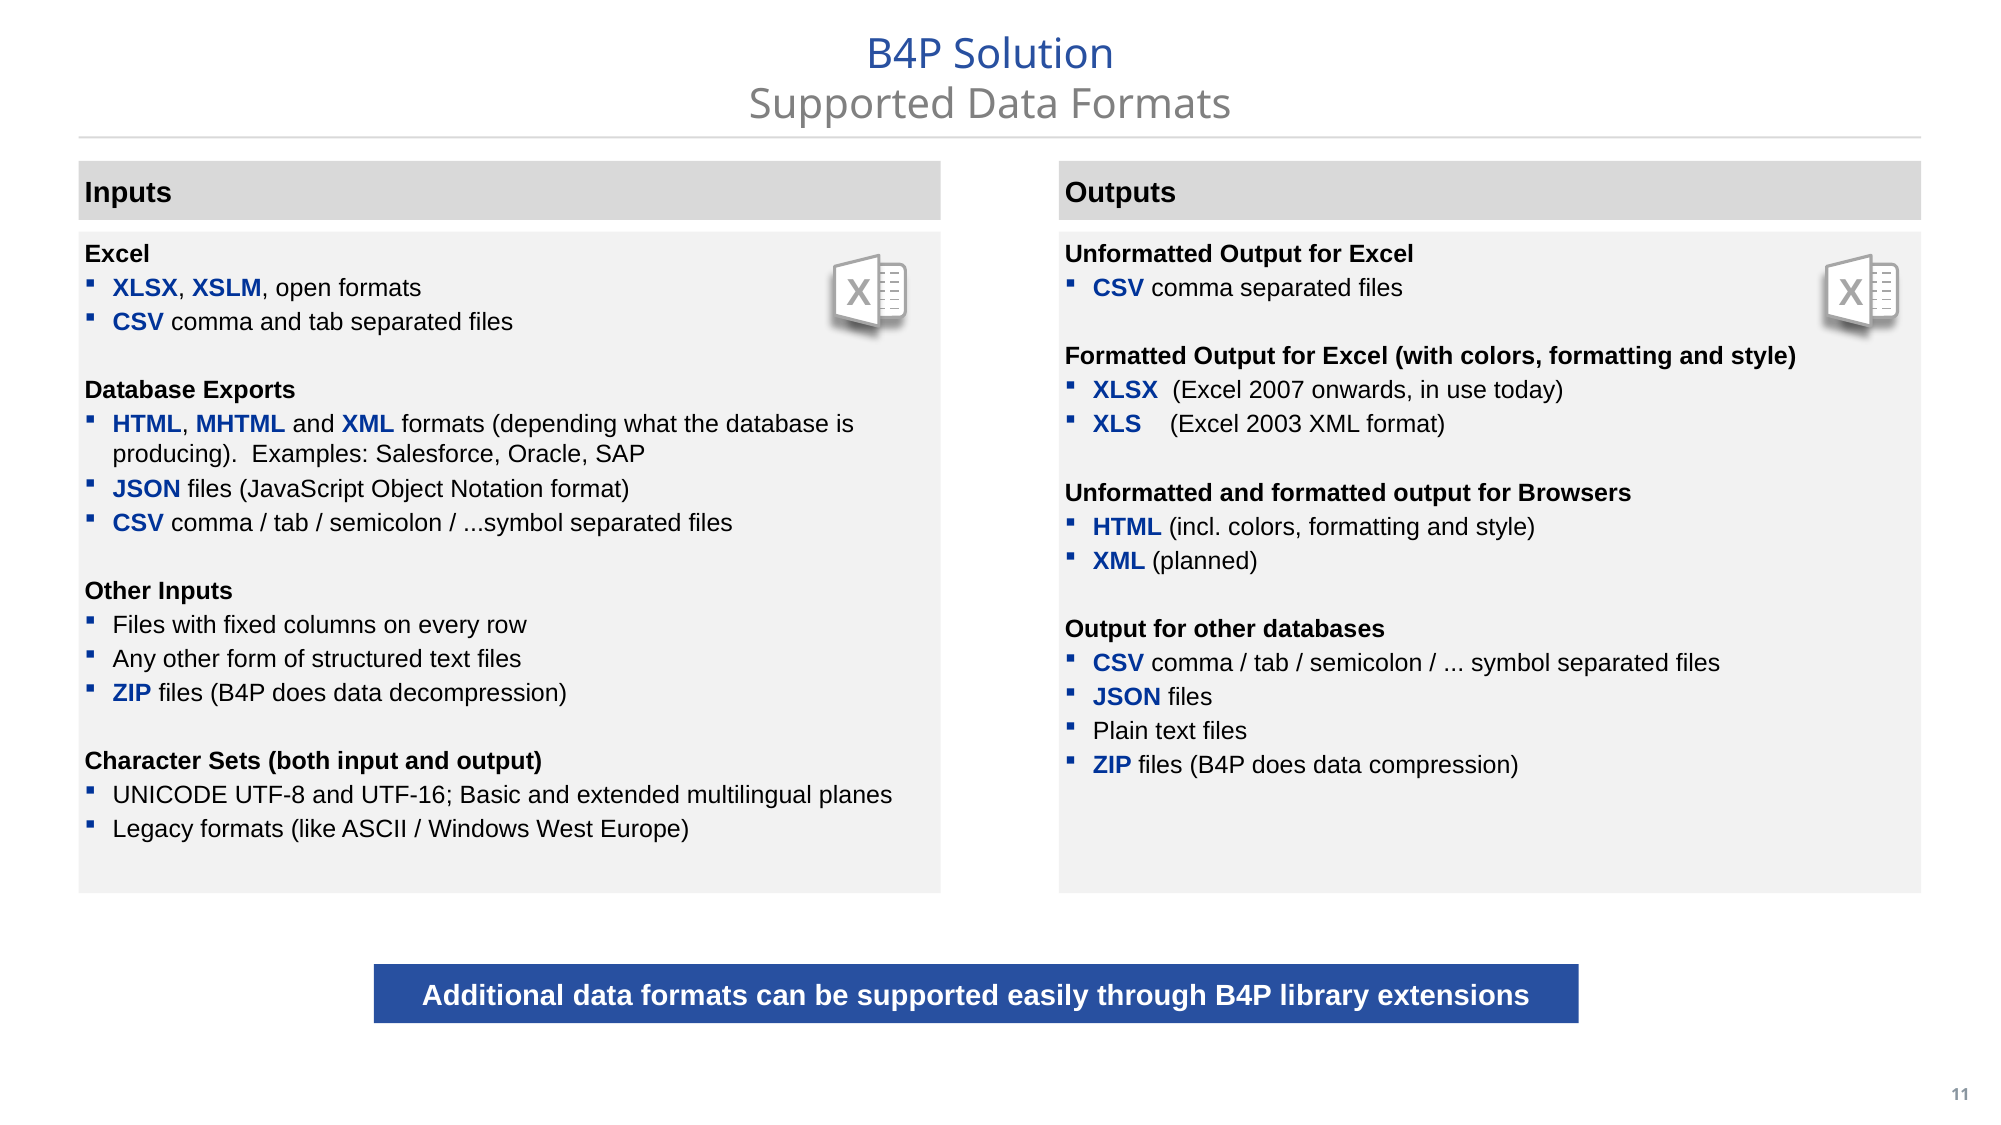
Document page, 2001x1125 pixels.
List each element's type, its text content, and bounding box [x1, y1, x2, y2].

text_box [834, 255, 906, 327]
text_box Outputs [1057, 159, 1923, 222]
text_box Additional data formats can be supported easily through B4P library extensions [372, 962, 1581, 1025]
text_box Unformatted Output for Excel CSV comma separated files Formatted Output for Excel (with colors, formatting and style) XLSX (Excel 2007 onwards, in use today) XLS (Excel 2003 XML format) Unformatted and formatted output for Browsers HTML (incl. colors, formatting and style) XML (planned) Output for other databases CSV comma / tab / semicolon / ... symbol separated files JSON files Plain text files ZIP files (B4P does data compression) [1057, 230, 1923, 895]
title B4P Solution Supported Data Formats [76, 19, 1920, 137]
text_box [1826, 255, 1898, 327]
text_box Excel XLSX, XSLM, open formats CSV comma and tab separated files Database Exports HTML, MHTML and XML formats (depending what the database is producing). Examples: Salesforce, Oracle, SAP JSON files (JavaScript Object Notation format) CSV comma / tab / semicolon / ...symbol separated files Other Inputs Files with fixed columns on every row Any other form of structured text files ZIP files (B4P does data decompression) Character Sets (both input and output) UNICODE UTF-8 and UTF-16; Basic and extended multilingual planes Legacy formats (like ASCII / Windows West Europe) [77, 230, 943, 895]
text_box Inputs [77, 159, 943, 222]
